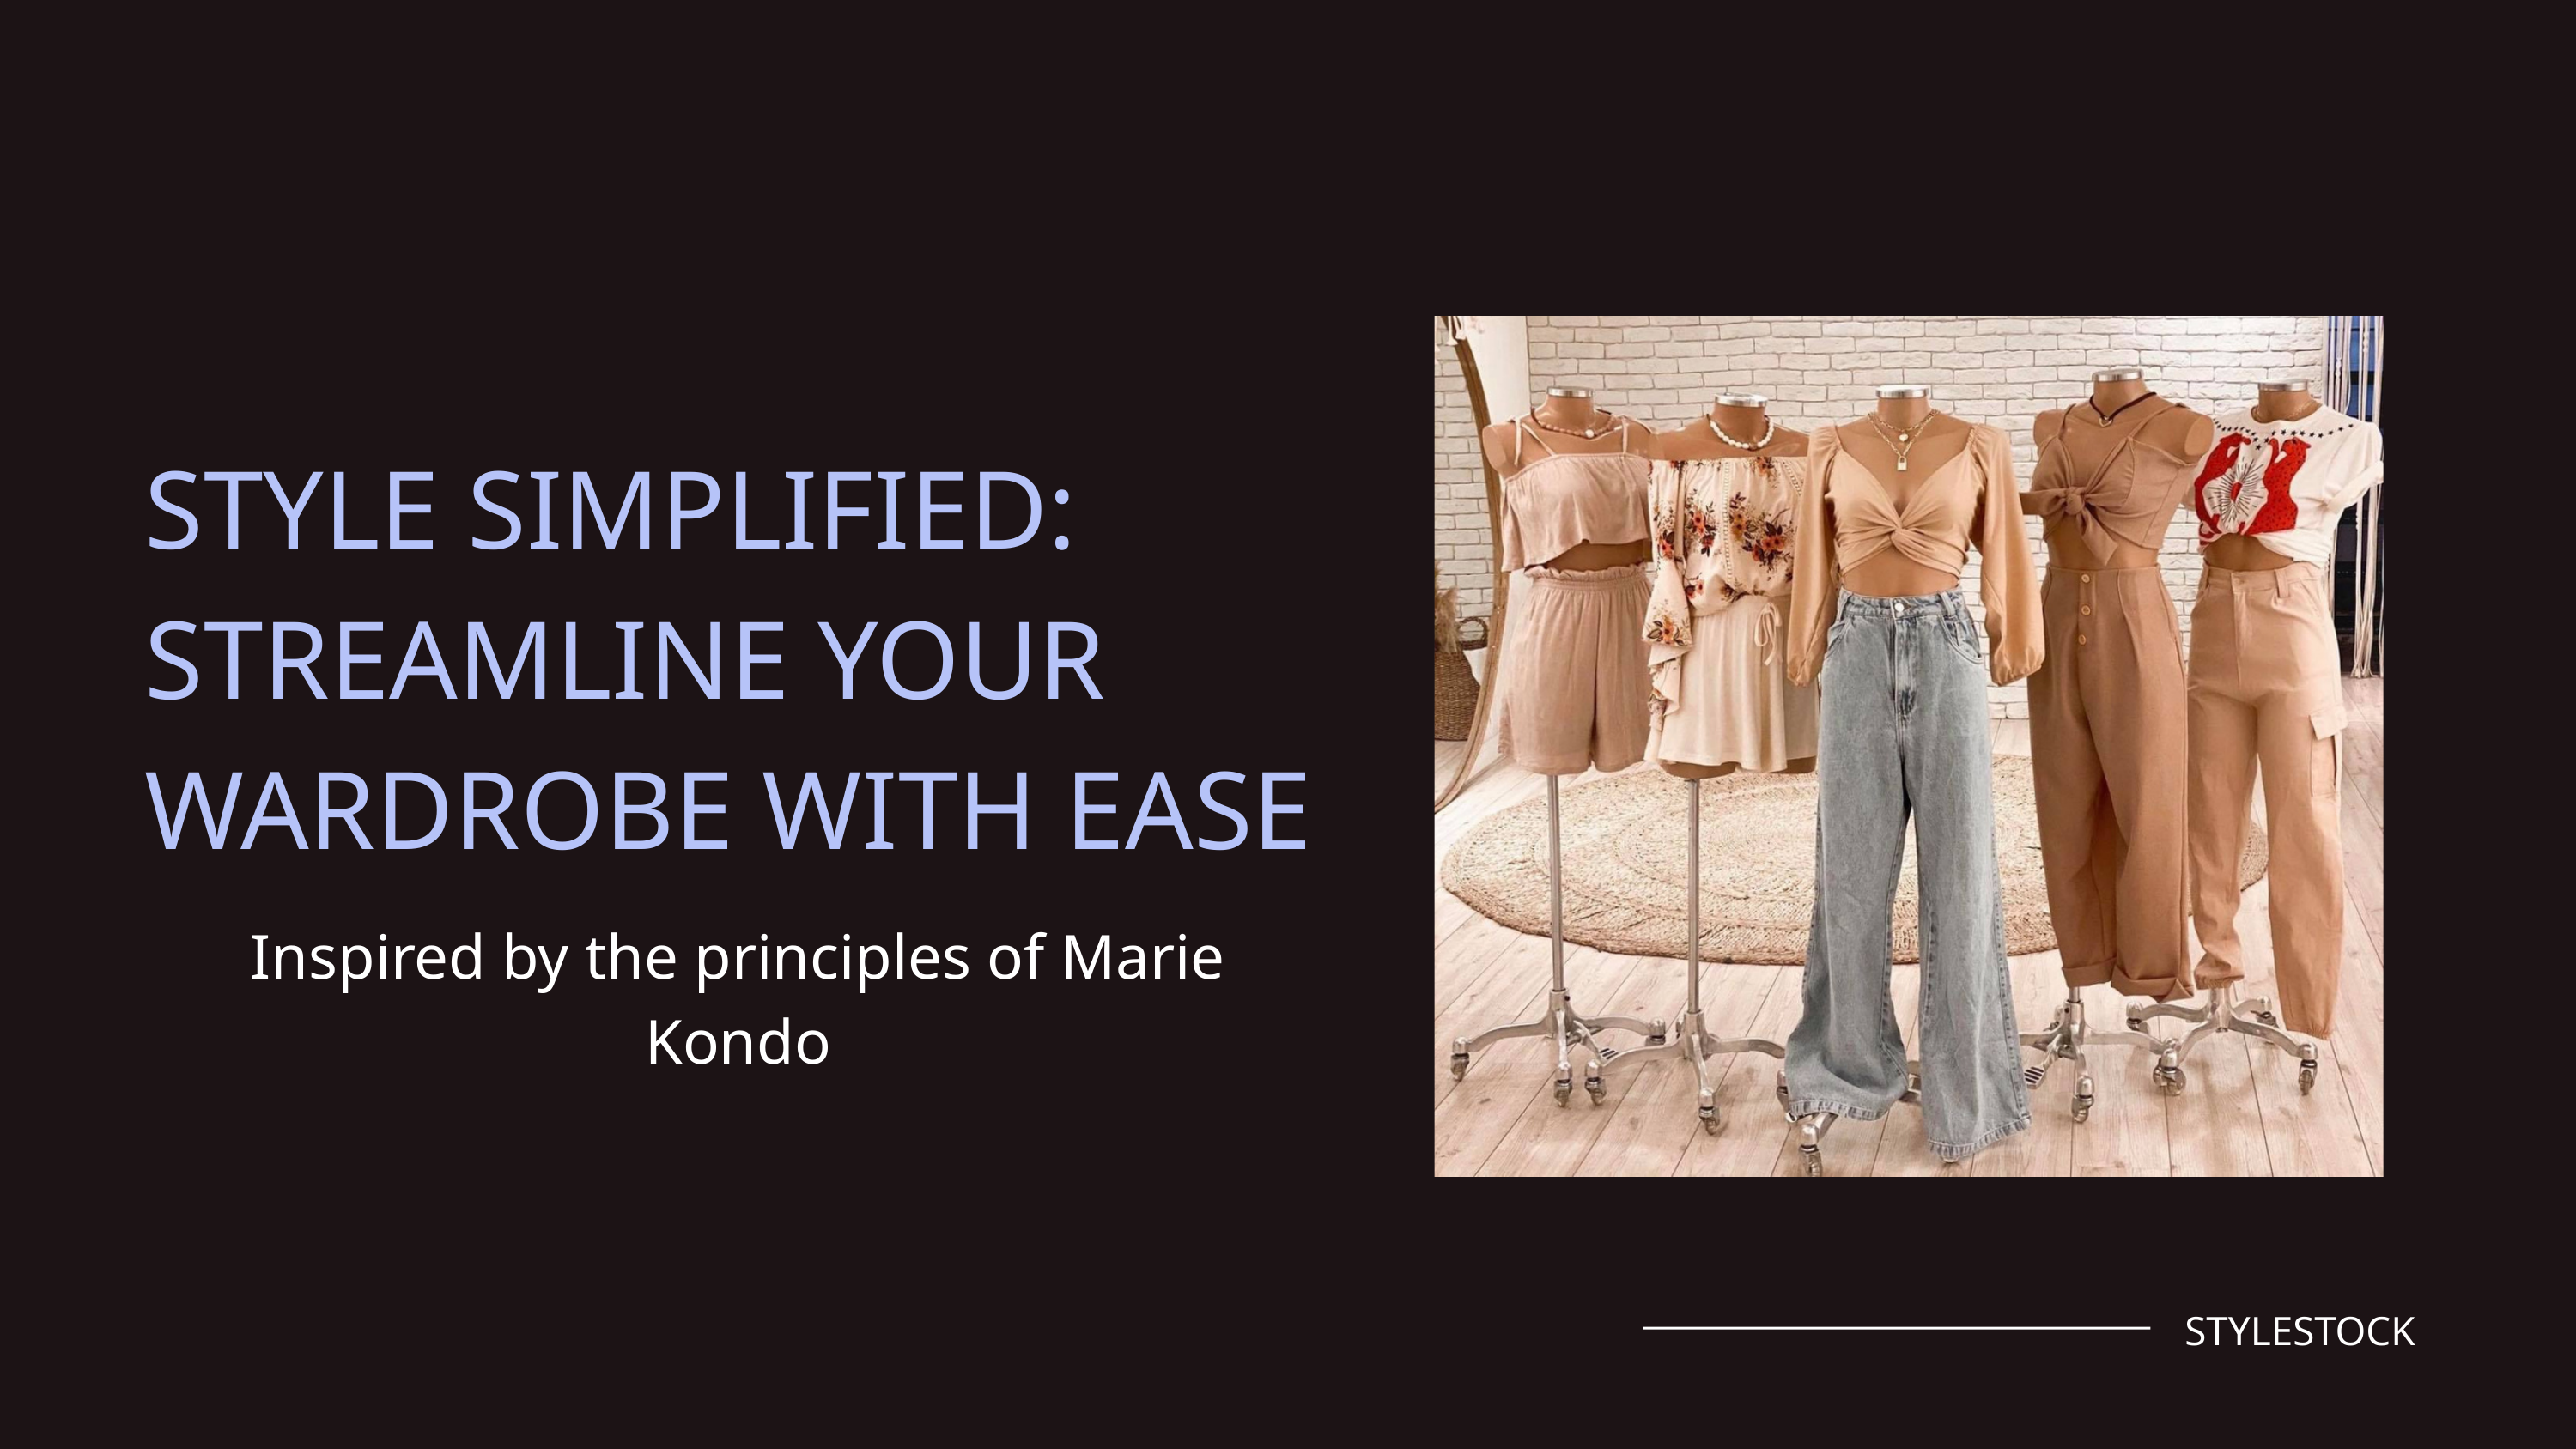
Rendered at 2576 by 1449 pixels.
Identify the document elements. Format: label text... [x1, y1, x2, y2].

text_box STYLESTOCK [2184, 1290, 2576, 1354]
text_box Inspired by the principles of Marie Kondo [188, 906, 1288, 1077]
text_box [1434, 316, 2384, 1177]
text_box STYLE SIMPLIFIED: STREAMLINE YOUR WARDROBE WITH EASE [144, 420, 1420, 997]
